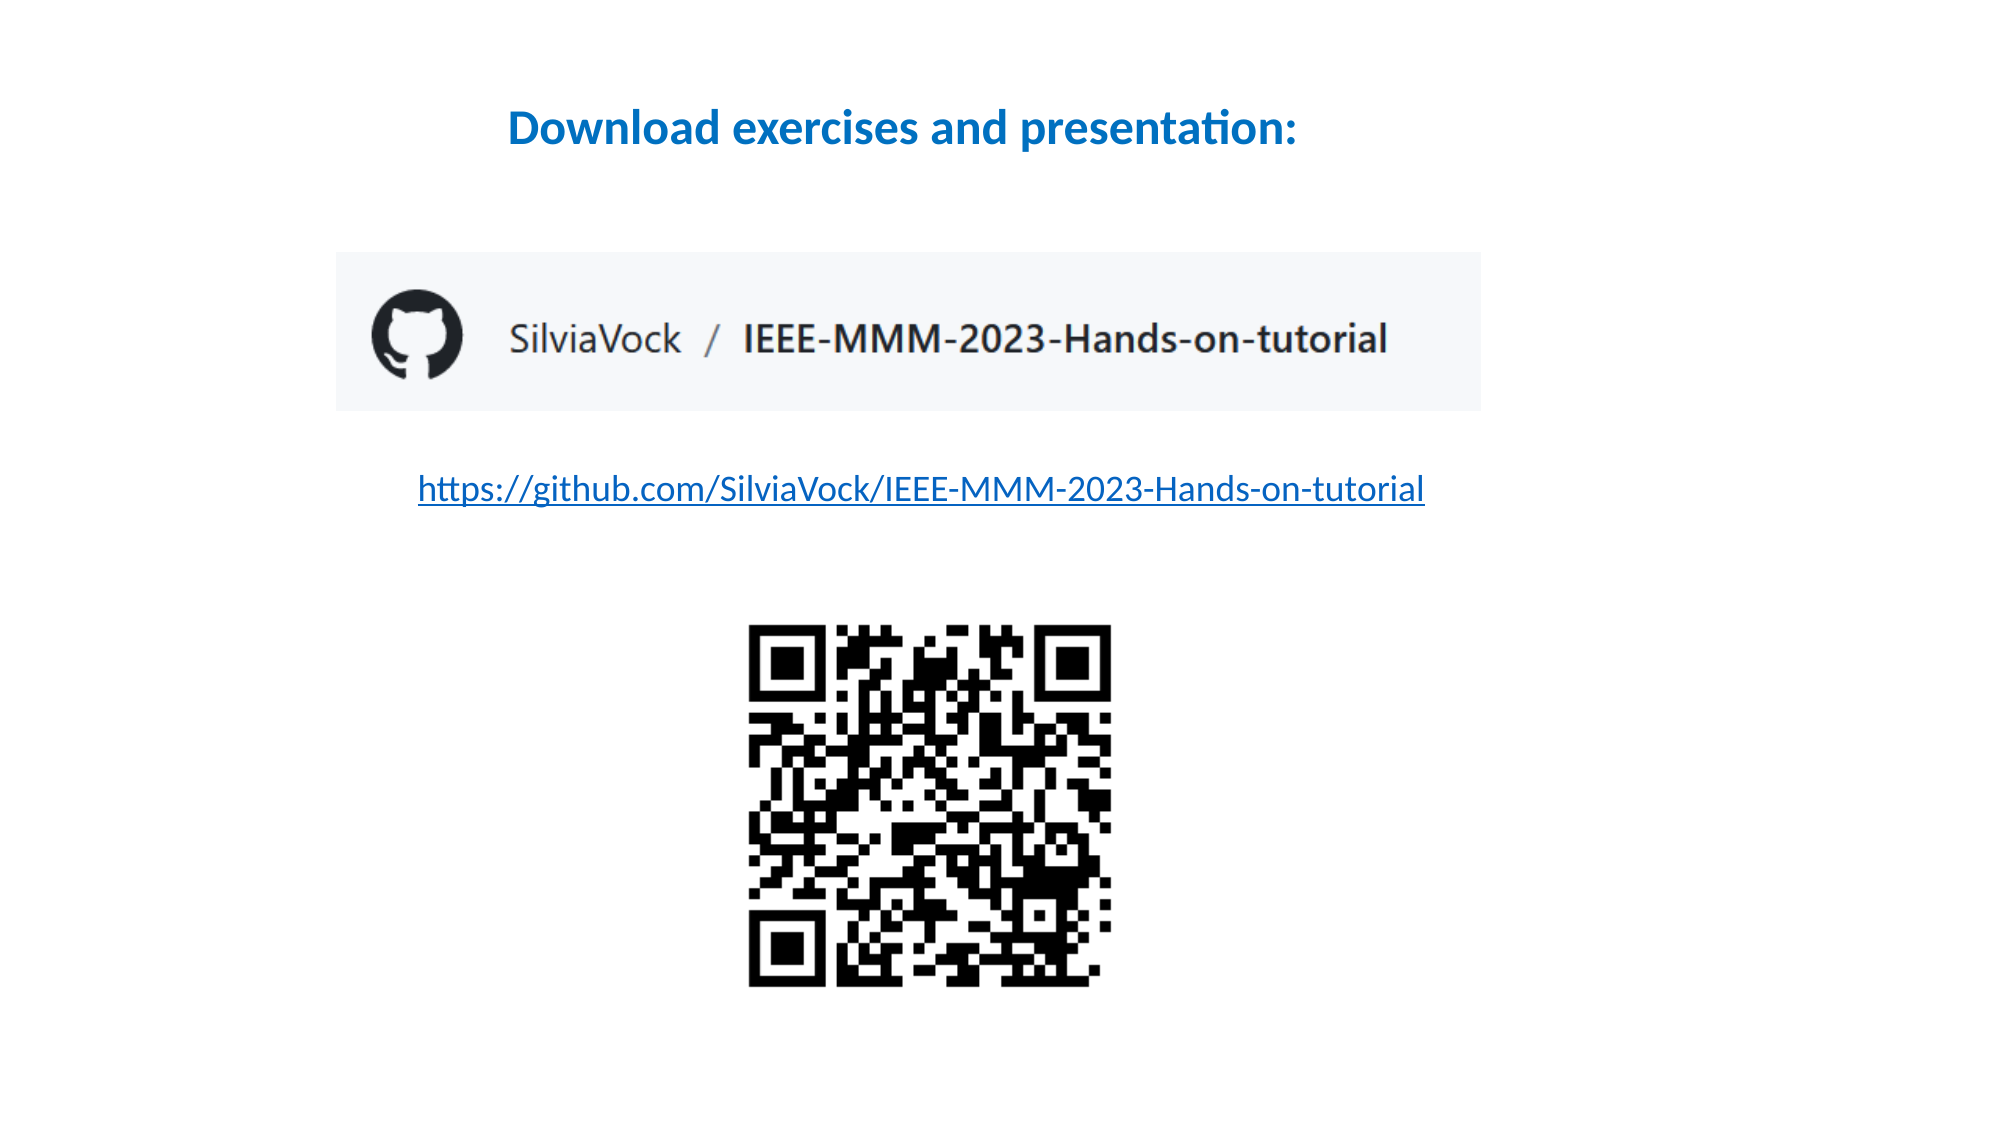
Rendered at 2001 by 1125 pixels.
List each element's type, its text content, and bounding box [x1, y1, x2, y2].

picture [336, 252, 1481, 411]
text_box Download exercises and presentation: [492, 87, 1325, 162]
text_box https://github.com/SilviaVock/IEEE-MMM-2023-Hands-on-tutorial [377, 456, 1441, 562]
picture [696, 572, 1166, 1042]
